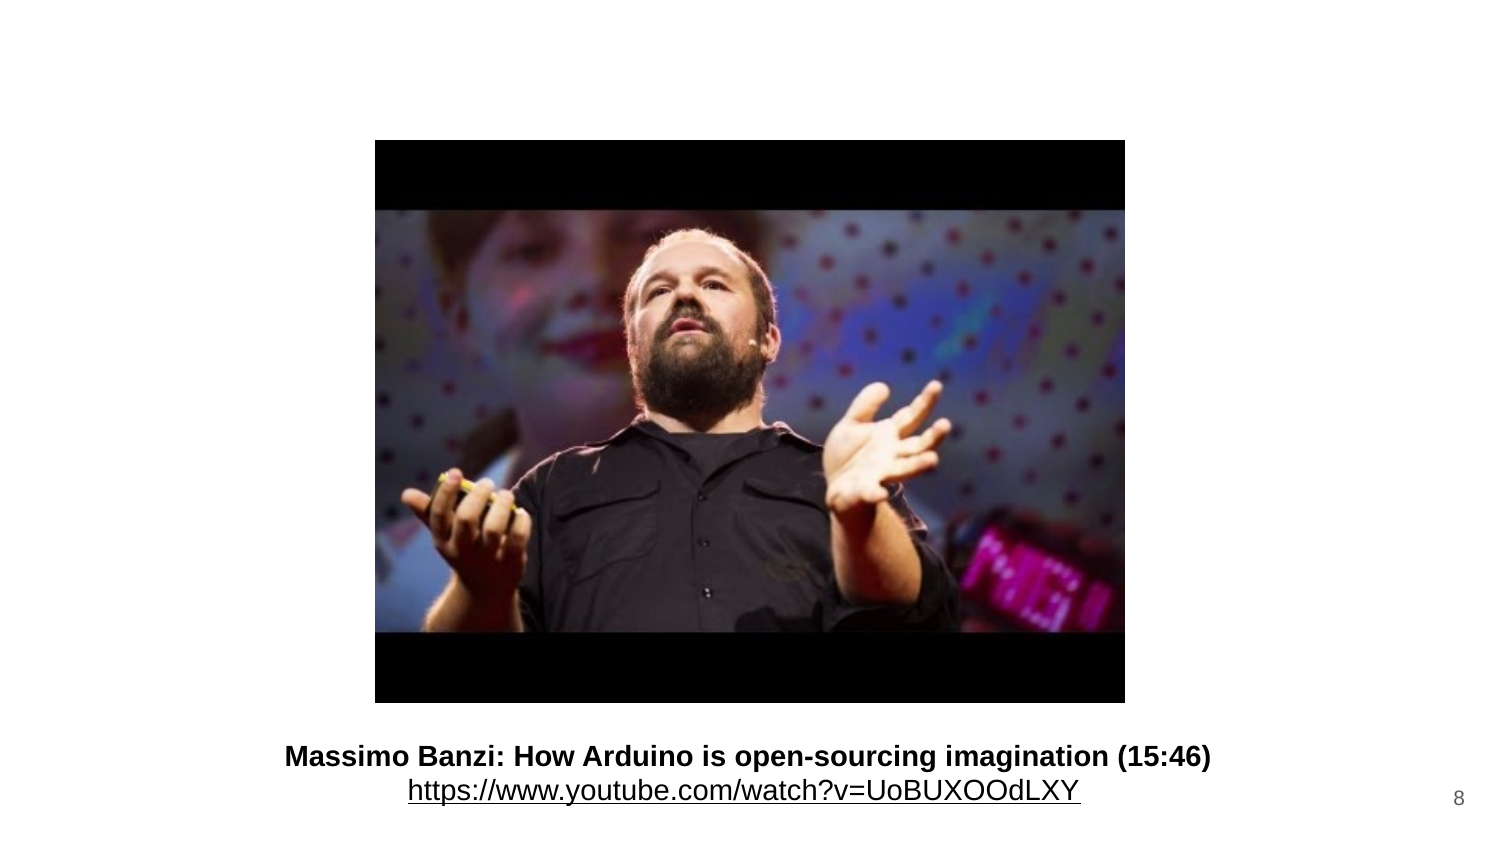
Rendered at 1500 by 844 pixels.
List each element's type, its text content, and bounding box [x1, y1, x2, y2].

text_box Massimo Banzi: How Arduino is open-sourcing imagination (15:46) https://www.youtube.com/watch?v=UoBUXOOdLXY [17, 721, 1479, 830]
picture [374, 140, 1126, 704]
